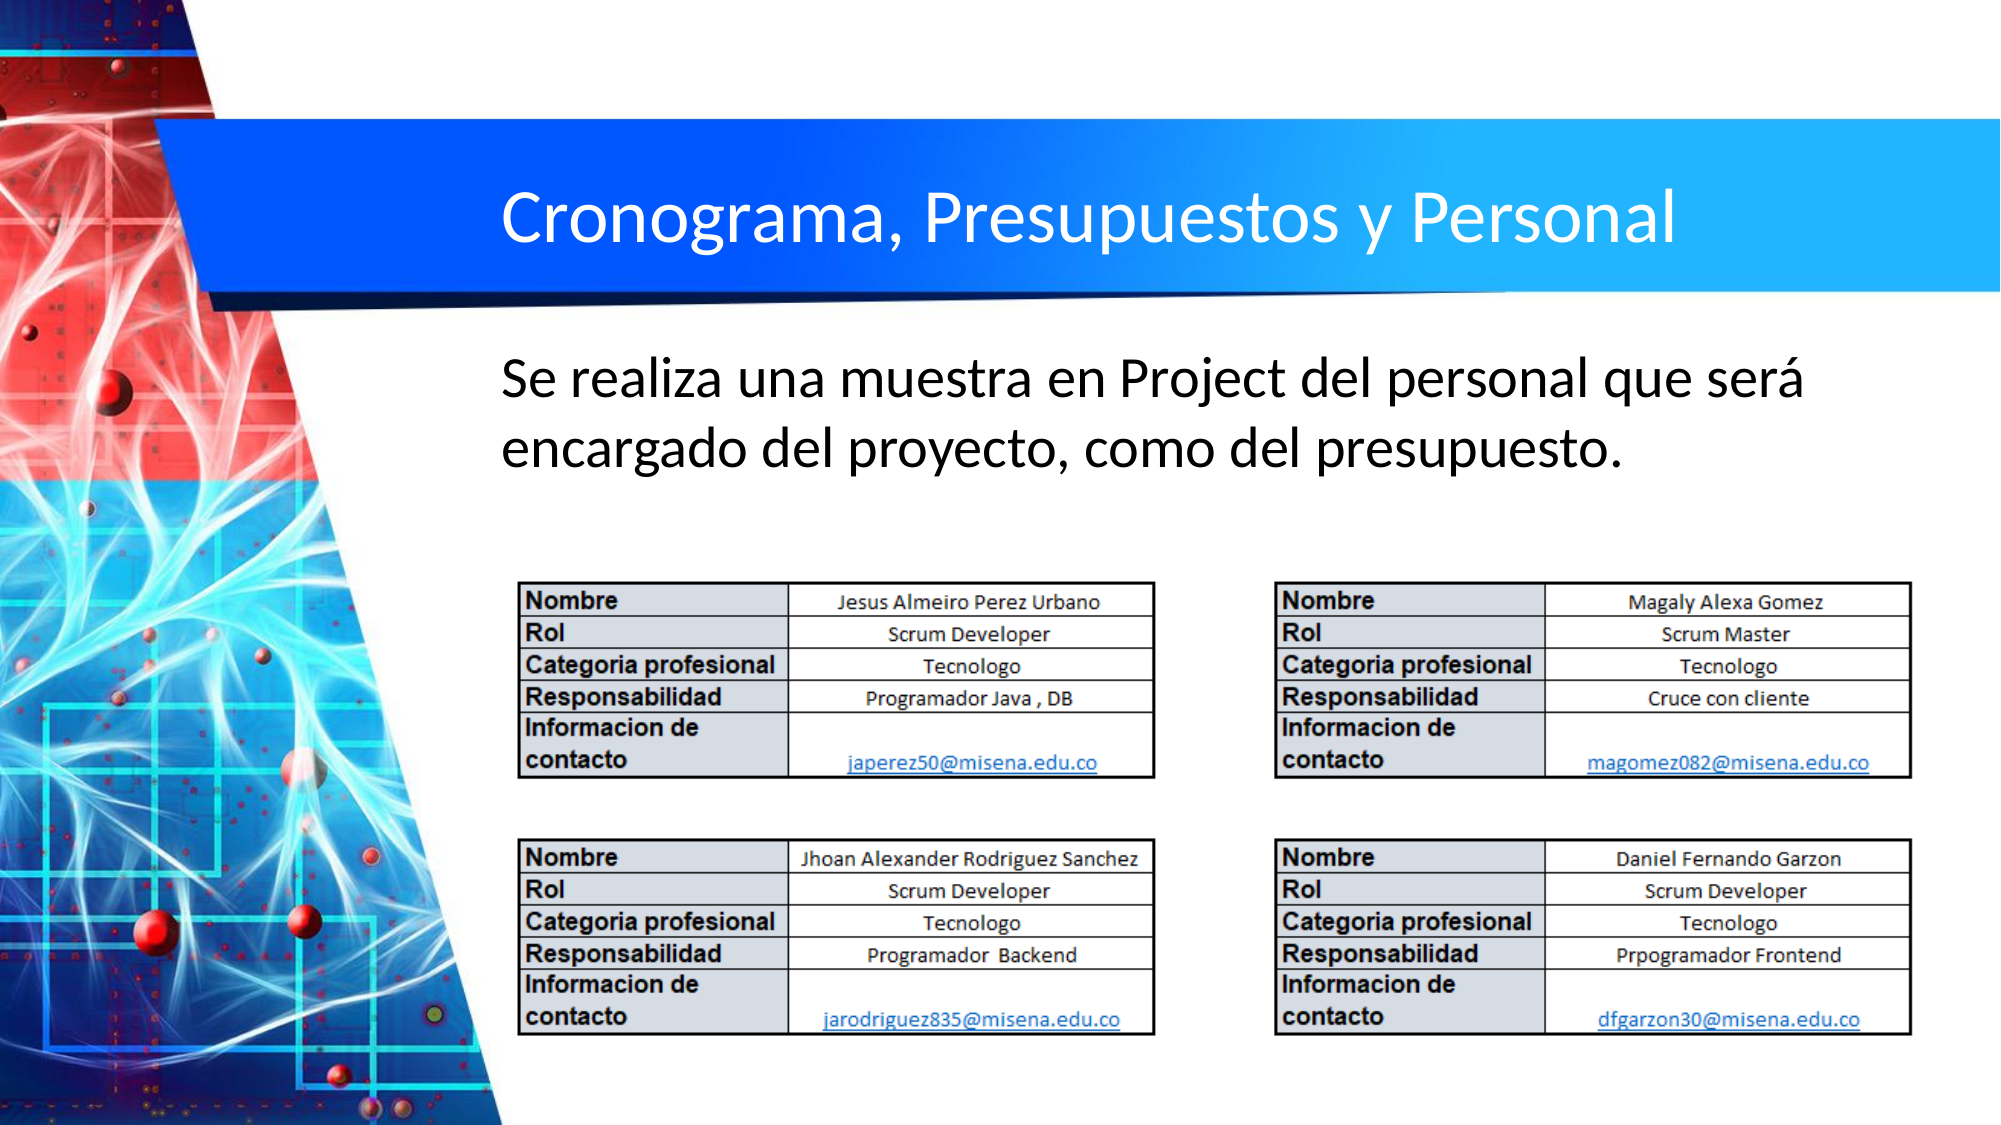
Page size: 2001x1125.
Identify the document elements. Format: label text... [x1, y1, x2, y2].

list Se realiza una muestra en Project del personal que será encargado del proyecto, como del presupuesto. [486, 332, 1900, 563]
title Cronograma, Presupuestos y Personal [486, 132, 1900, 292]
picture [0, 0, 2001, 1125]
